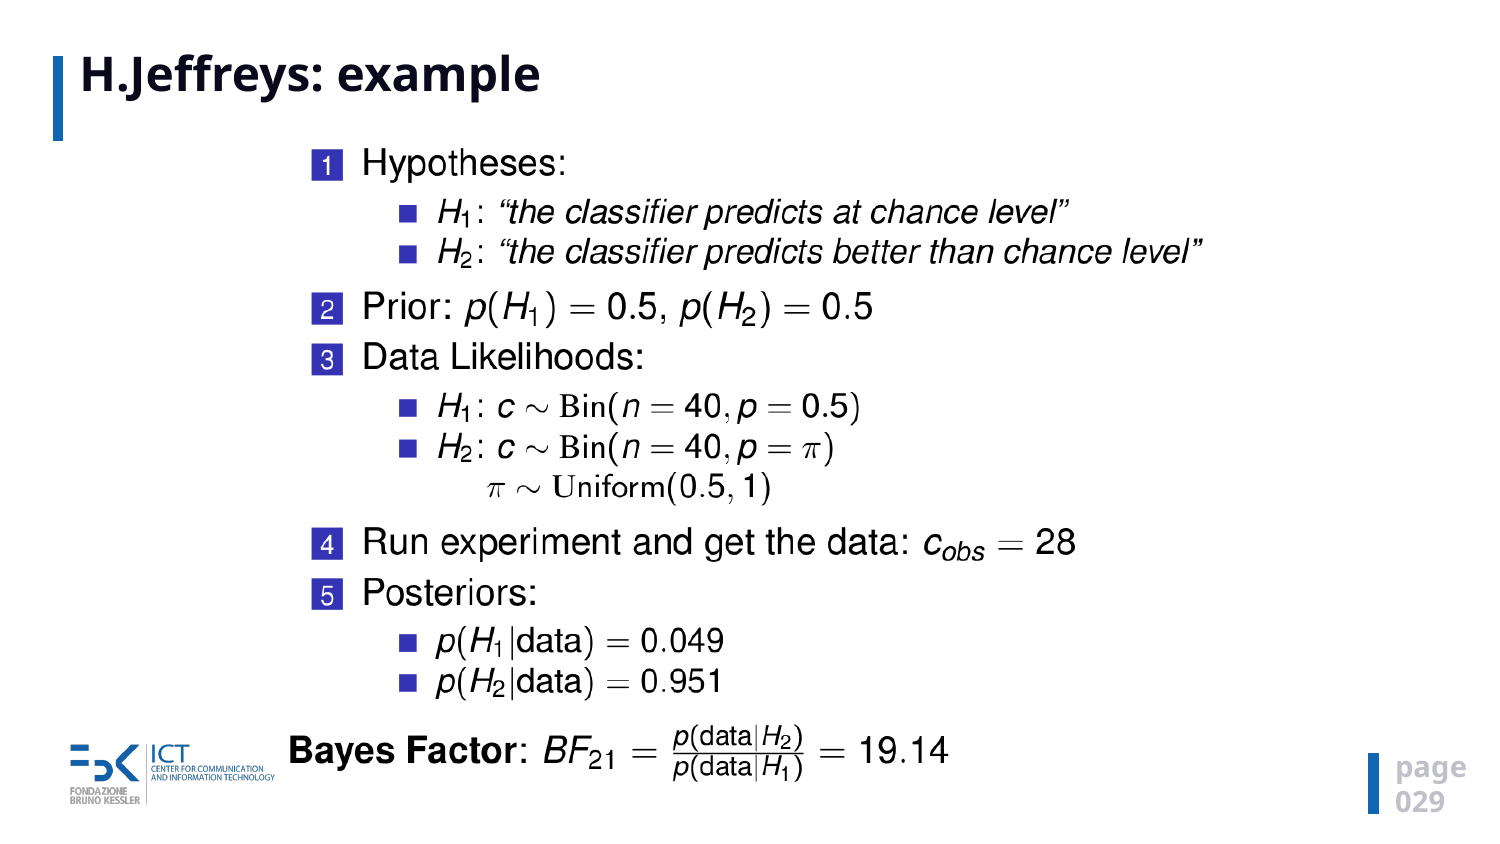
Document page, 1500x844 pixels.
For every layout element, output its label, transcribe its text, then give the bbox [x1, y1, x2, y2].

title H.Jeffreys: example [71, 46, 1361, 157]
slide_number page 0‹#› [1387, 744, 1500, 823]
picture [57, 143, 1207, 815]
